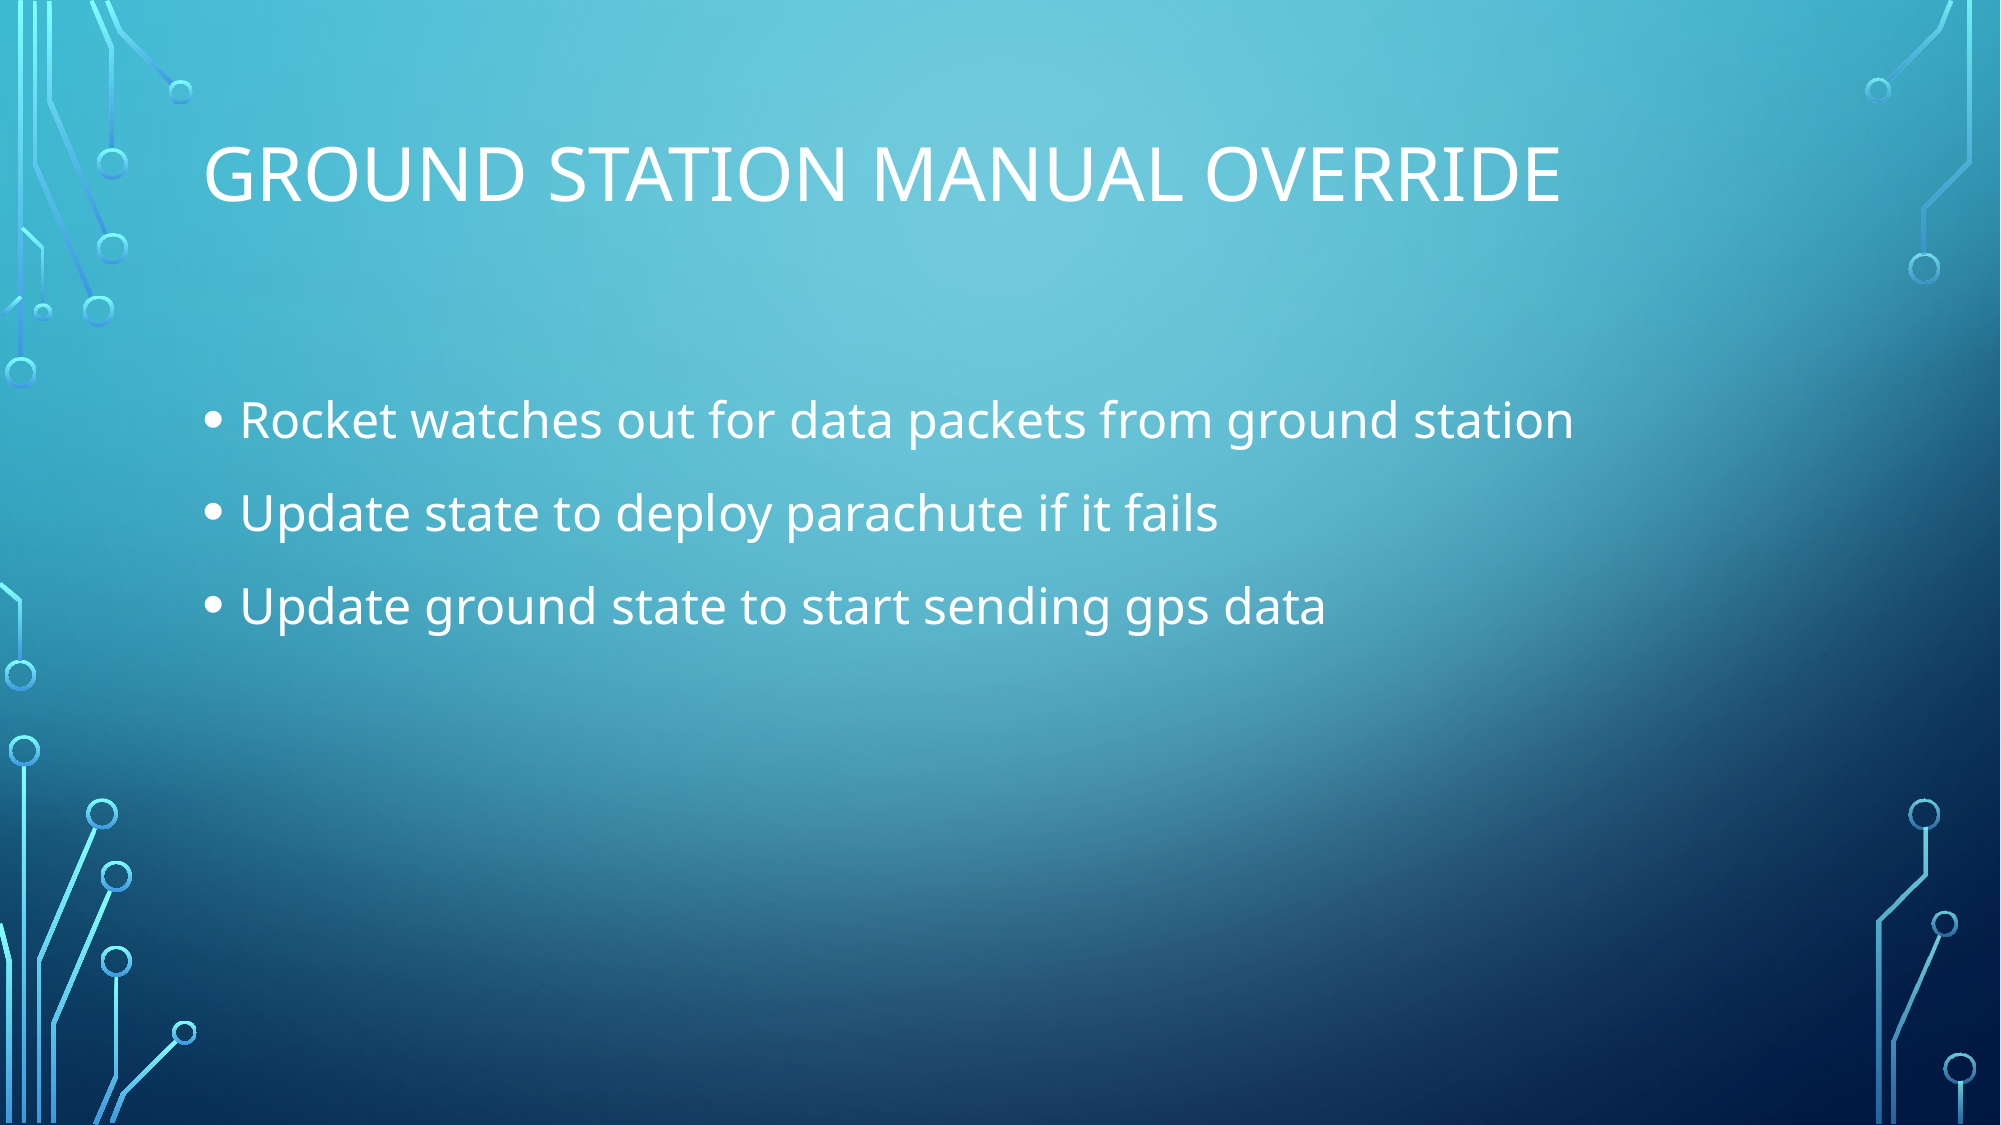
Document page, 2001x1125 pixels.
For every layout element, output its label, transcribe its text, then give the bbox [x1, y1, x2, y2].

list Rocket watches out for data packets from ground station Update state to deploy parachute if it fails Update ground state to start sending gps data [187, 369, 1813, 950]
title Ground station Manual Override [187, 101, 1813, 344]
